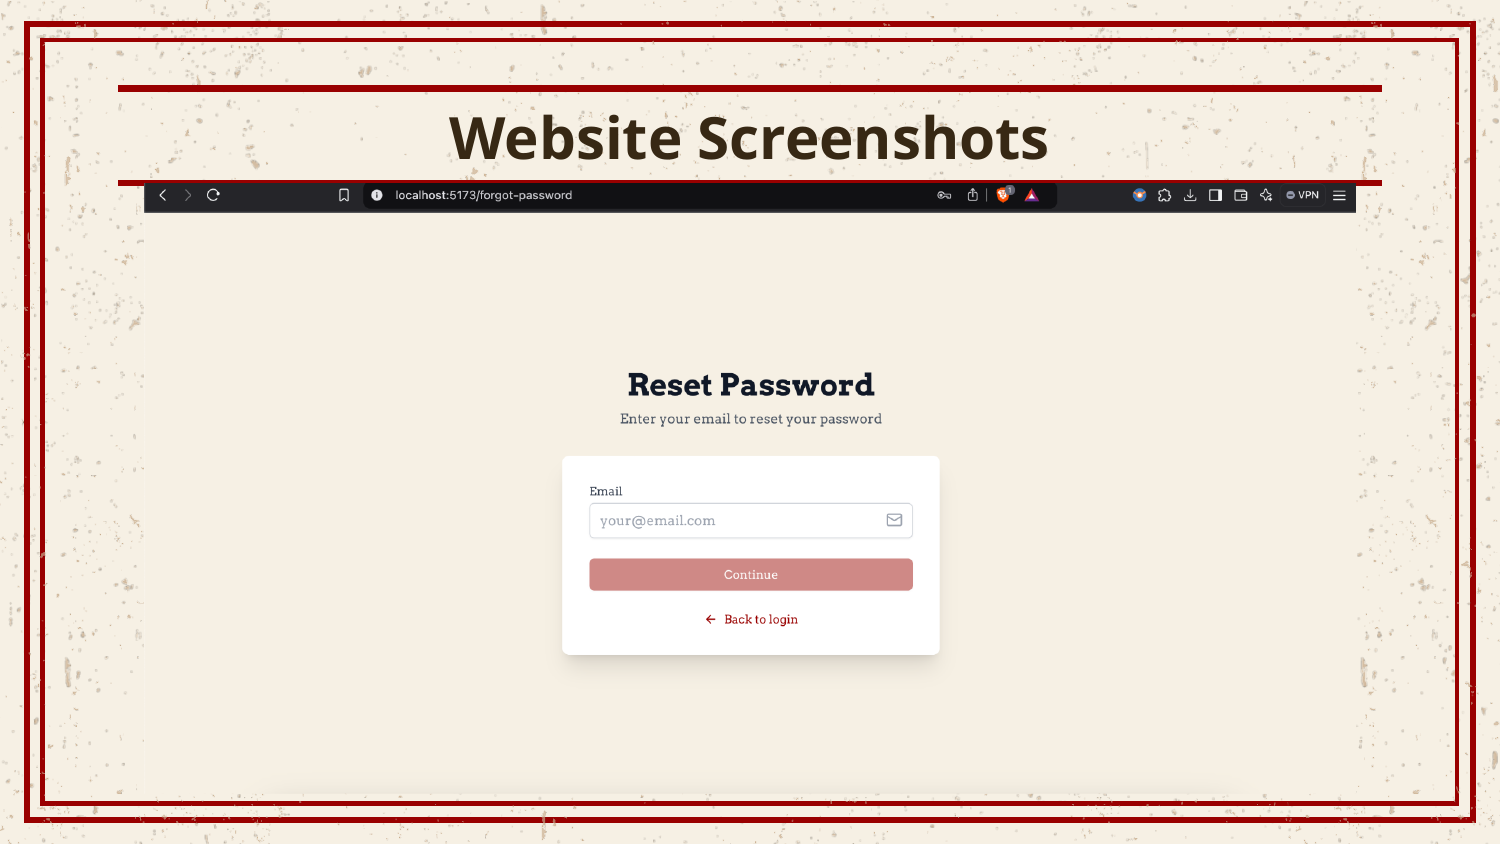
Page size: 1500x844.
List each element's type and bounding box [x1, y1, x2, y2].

picture [1, 1, 1500, 844]
text_box [117, 88, 1383, 184]
